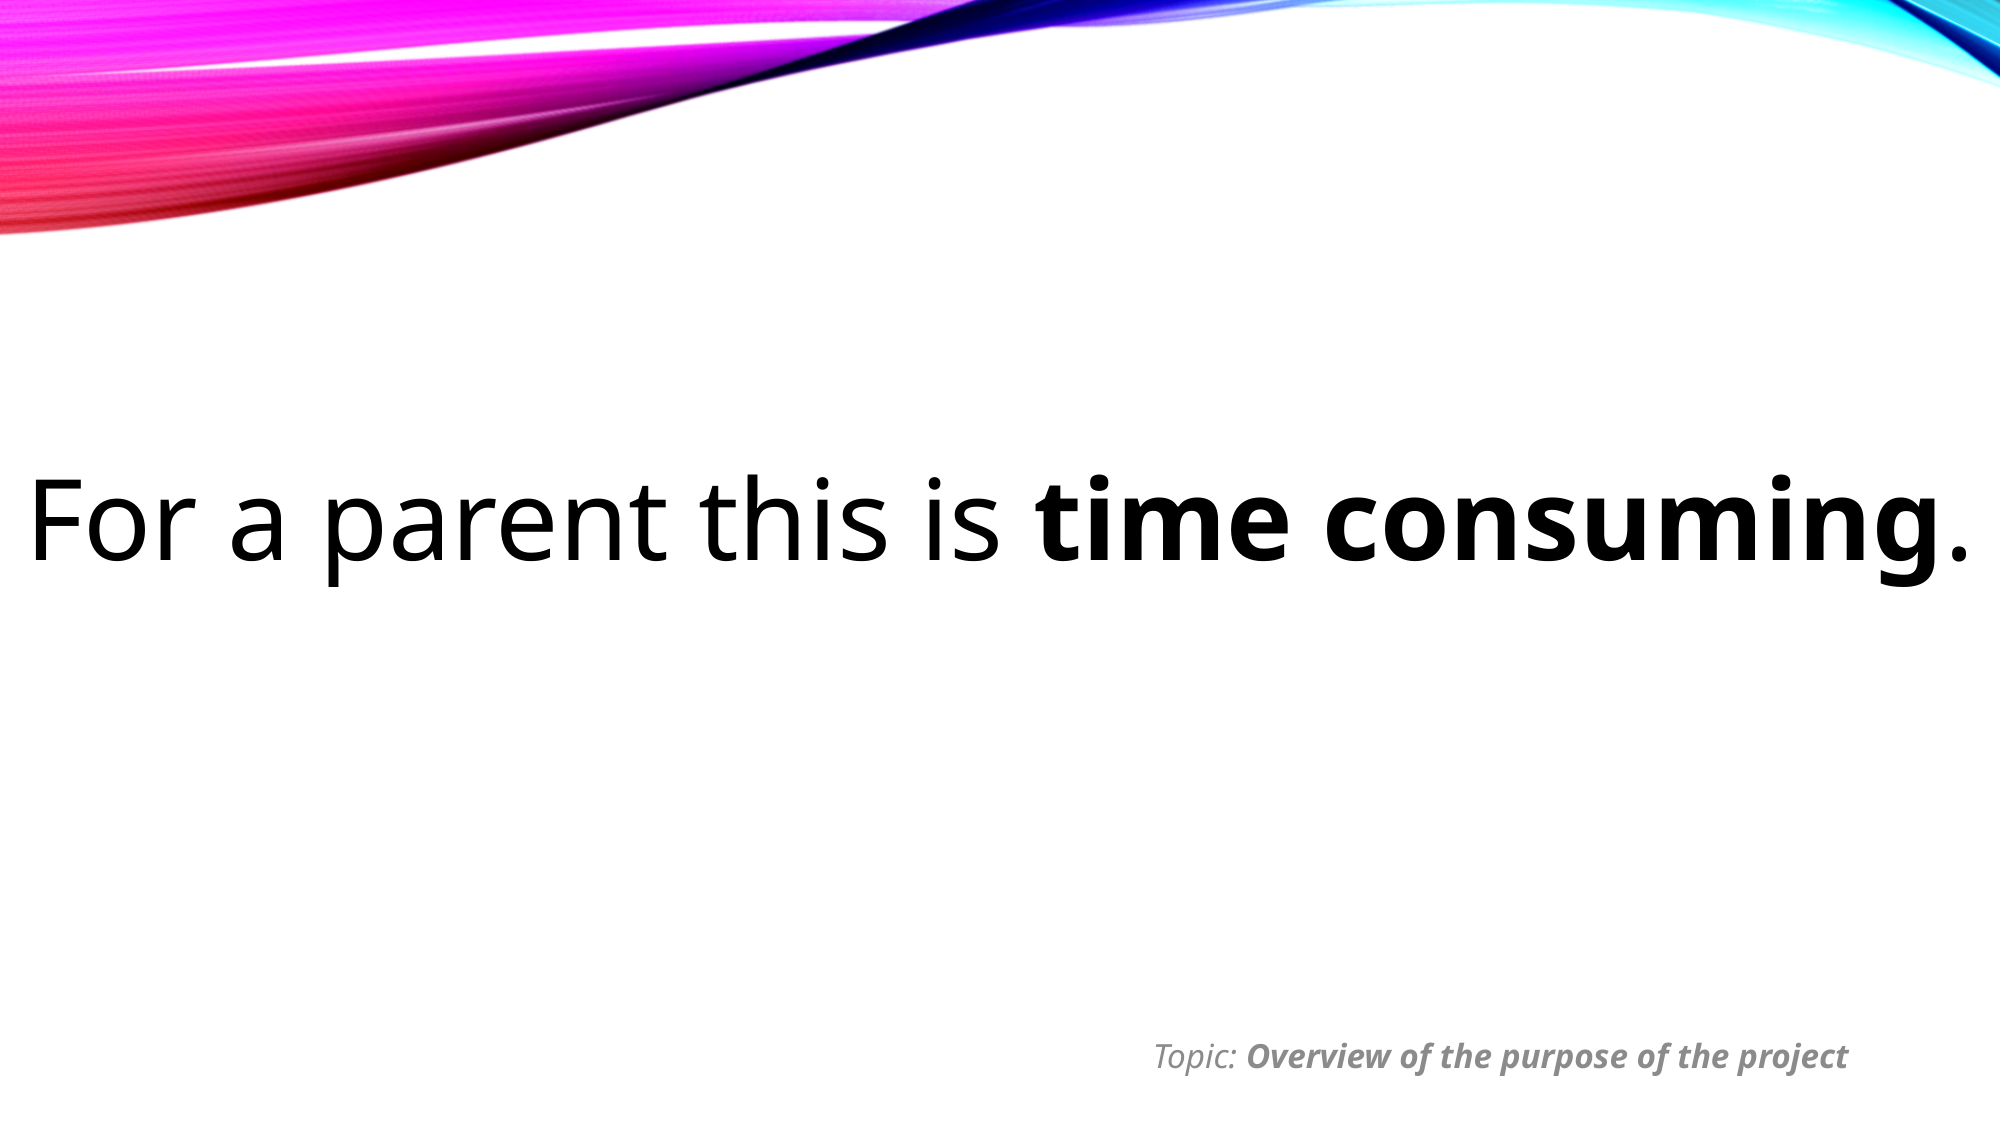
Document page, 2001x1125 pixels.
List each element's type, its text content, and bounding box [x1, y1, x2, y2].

picture [1890, 0, 2000, 75]
picture [0, 0, 2000, 237]
text_box For a parent this is time consuming. [10, 439, 1990, 590]
footer Topic: Overview of the purpose of the project [1137, 1021, 1915, 1089]
picture [1910, 0, 2000, 45]
